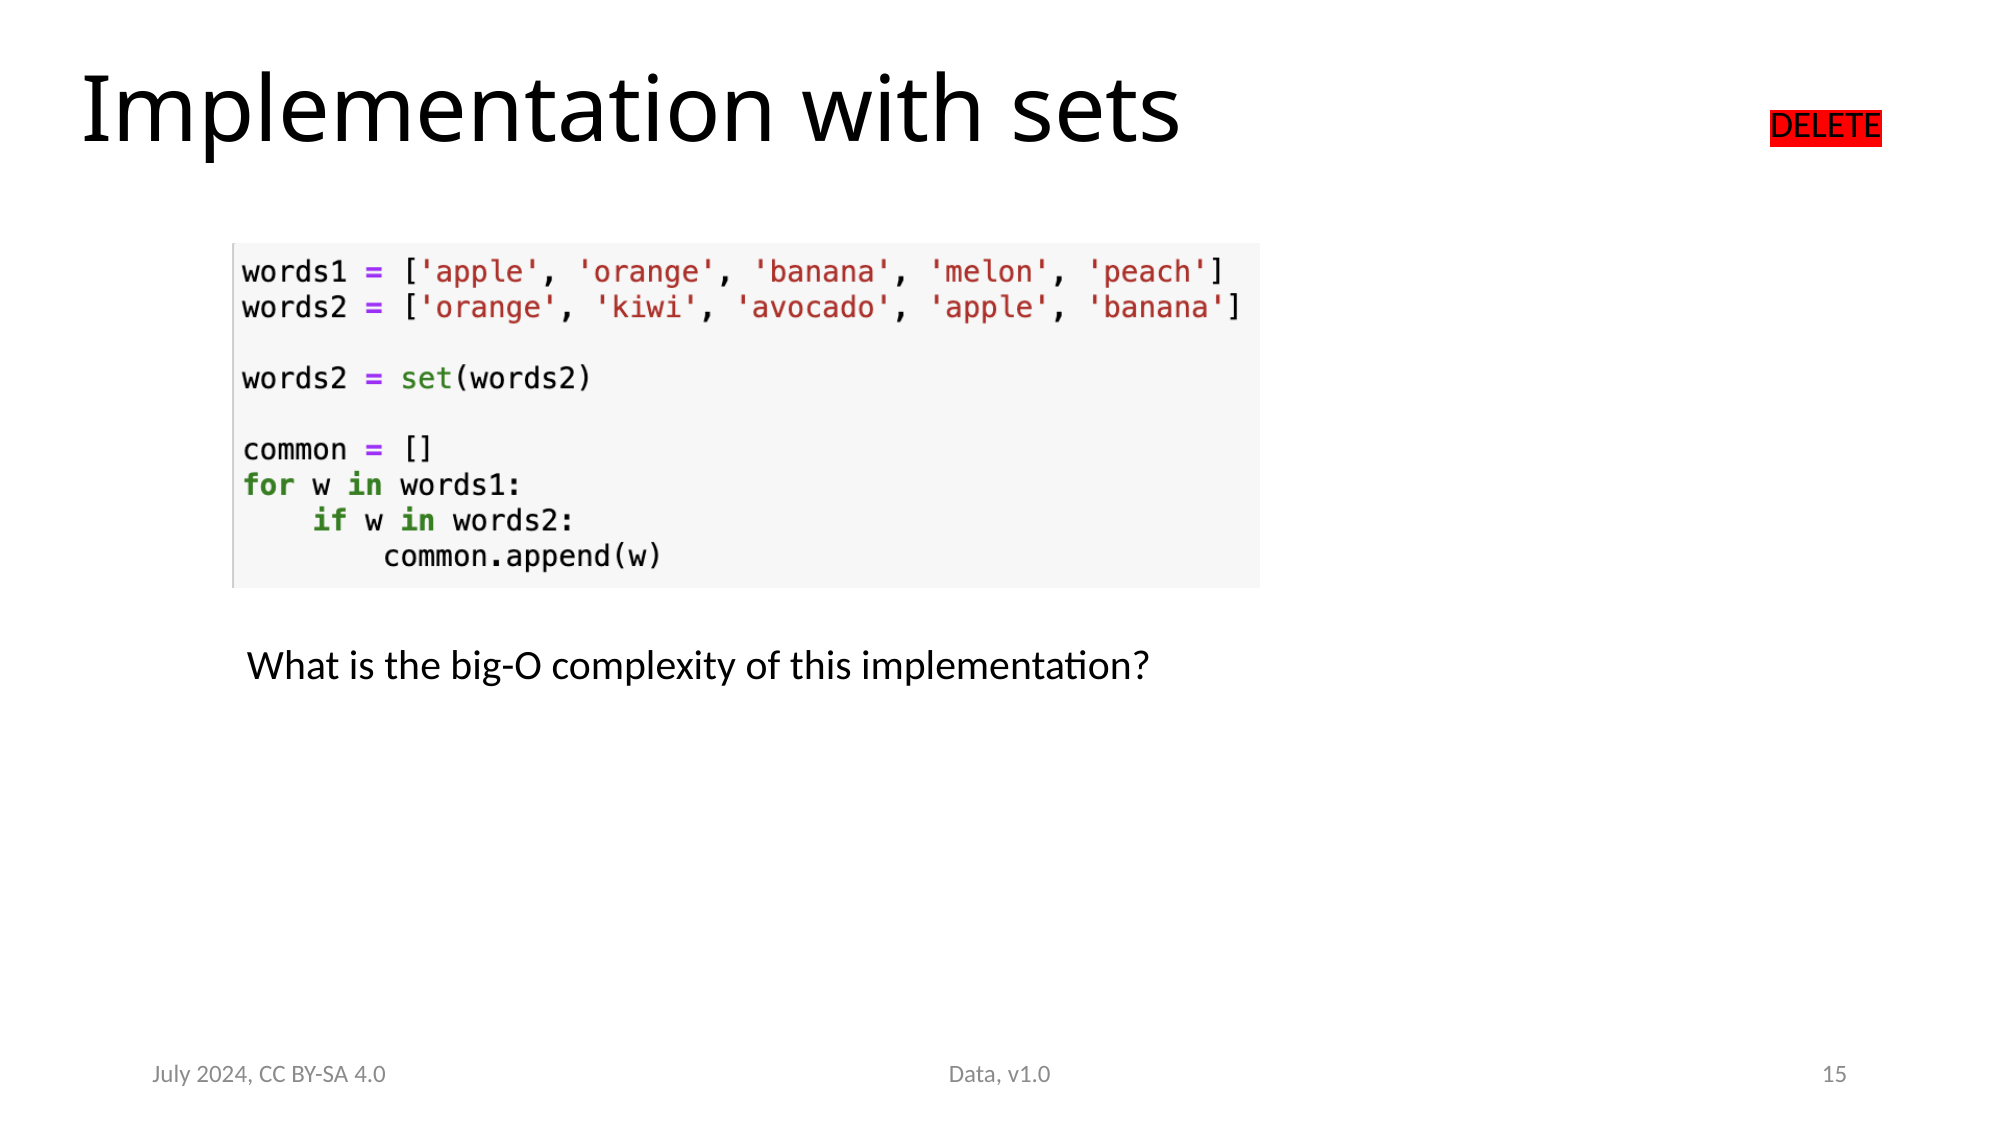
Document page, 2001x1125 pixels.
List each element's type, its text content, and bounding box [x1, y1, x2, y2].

slide_number 15 [1412, 1042, 1863, 1103]
title Implementation with sets [66, 37, 1922, 186]
text_box DELETE [1755, 92, 1897, 153]
picture [232, 243, 1260, 588]
footer Data, v1.0 [662, 1042, 1338, 1103]
text_box What is the big-O complexity of this implementation? [232, 630, 1827, 696]
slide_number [137, 1042, 588, 1103]
